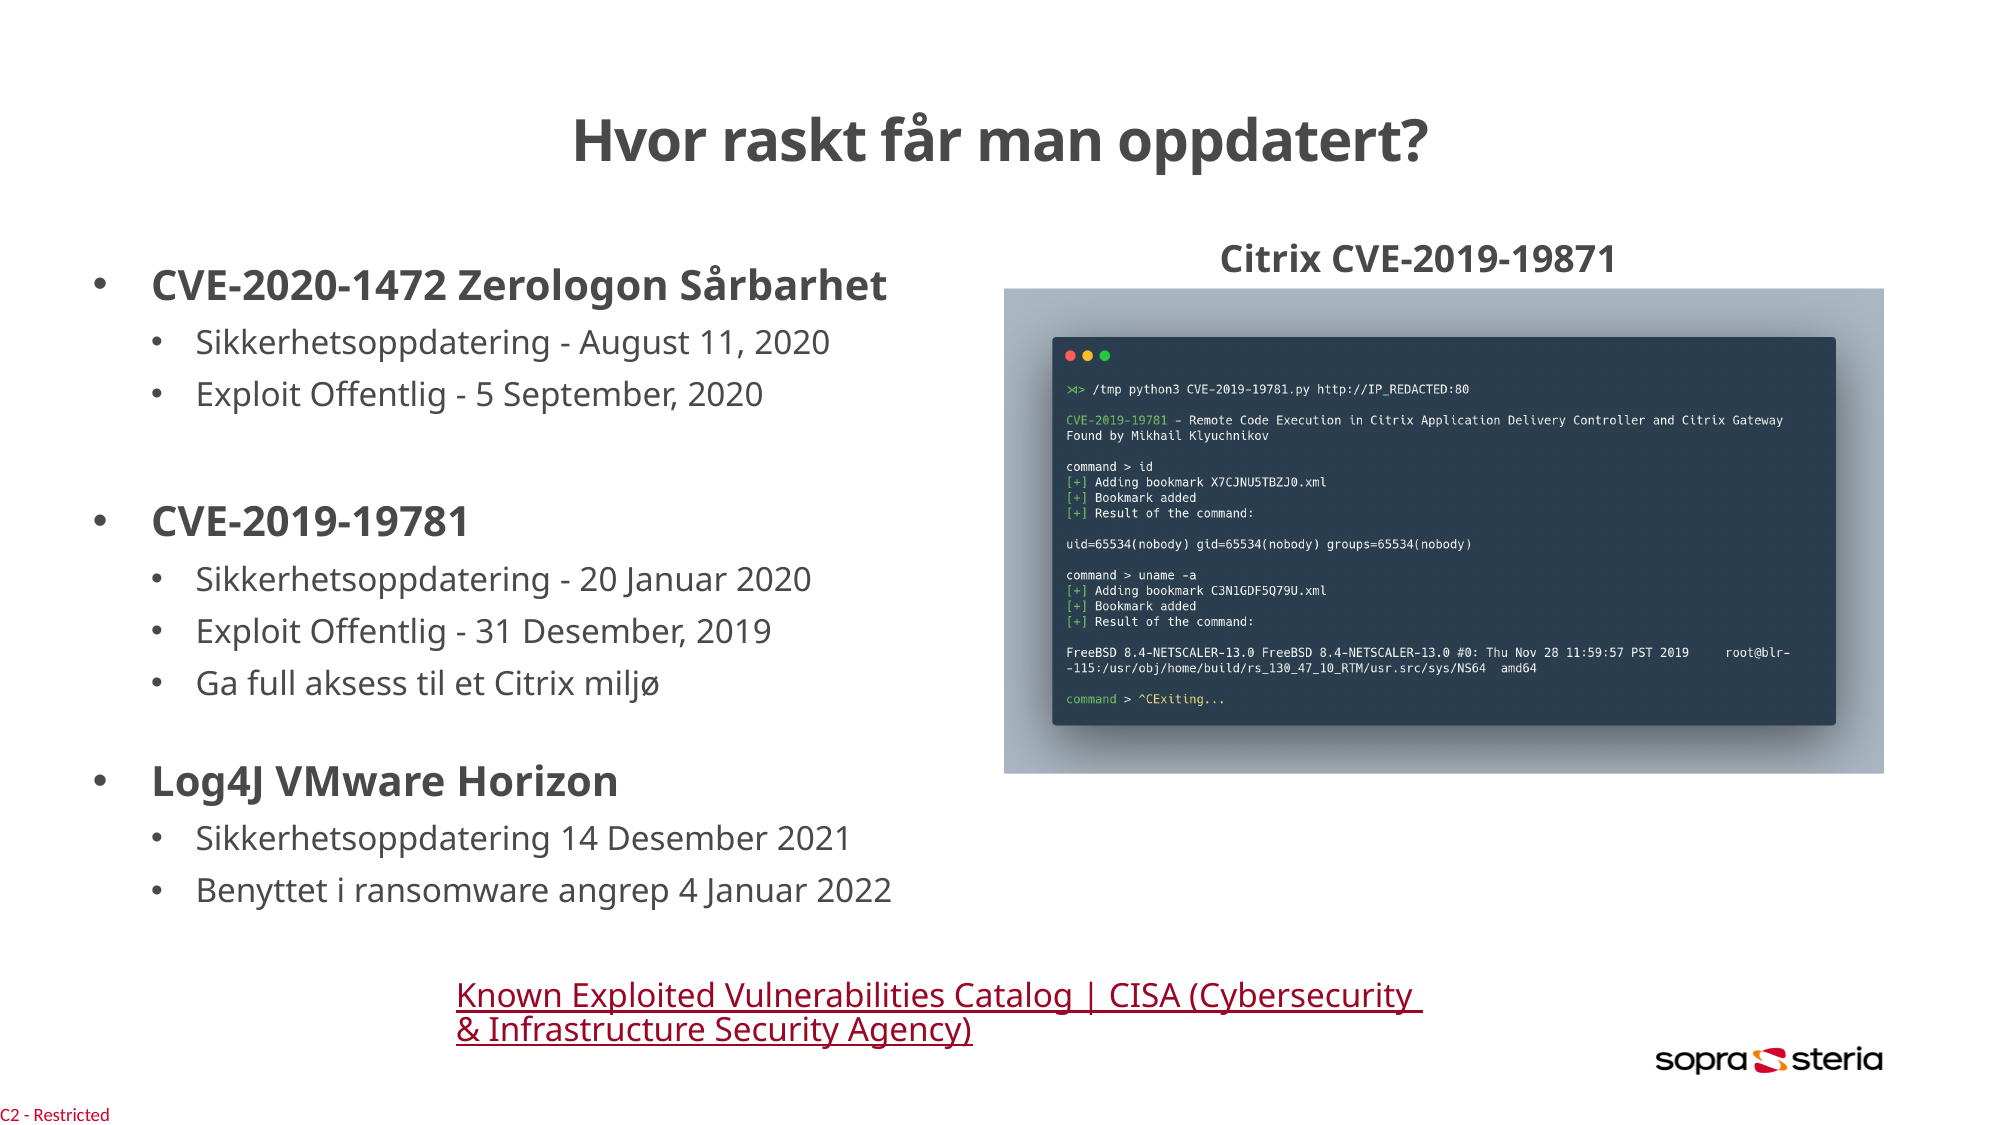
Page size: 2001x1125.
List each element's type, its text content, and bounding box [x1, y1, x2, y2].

text_box Known Exploited Vulnerabilities Catalog | CISA (Cybersecurity & Infrastructure Security Agency) [441, 967, 1447, 1028]
text_box Citrix CVE-2019-19871 [1204, 228, 1678, 288]
text_box Hvor raskt får man oppdatert? [137, 33, 1863, 251]
picture [1004, 288, 1884, 774]
list CVE-2020-1472 Zerologon Sårbarhet Sikkerhetsoppdatering - August 11, 2020 Exploit Offentlig - 5 September, 2020 CVE-2019-19781 Sikkerhetsoppdatering - 20 Januar 2020 Exploit Offentlig - 31 Desember, 2019 Ga full aksess til et Citrix miljø Log4J VMware Horizon Sikkerhetsoppdatering 14 Desember 2021 Benyttet i ransomware angrep 4 Januar 2022 [77, 250, 1803, 1035]
picture [1638, 1028, 1900, 1093]
